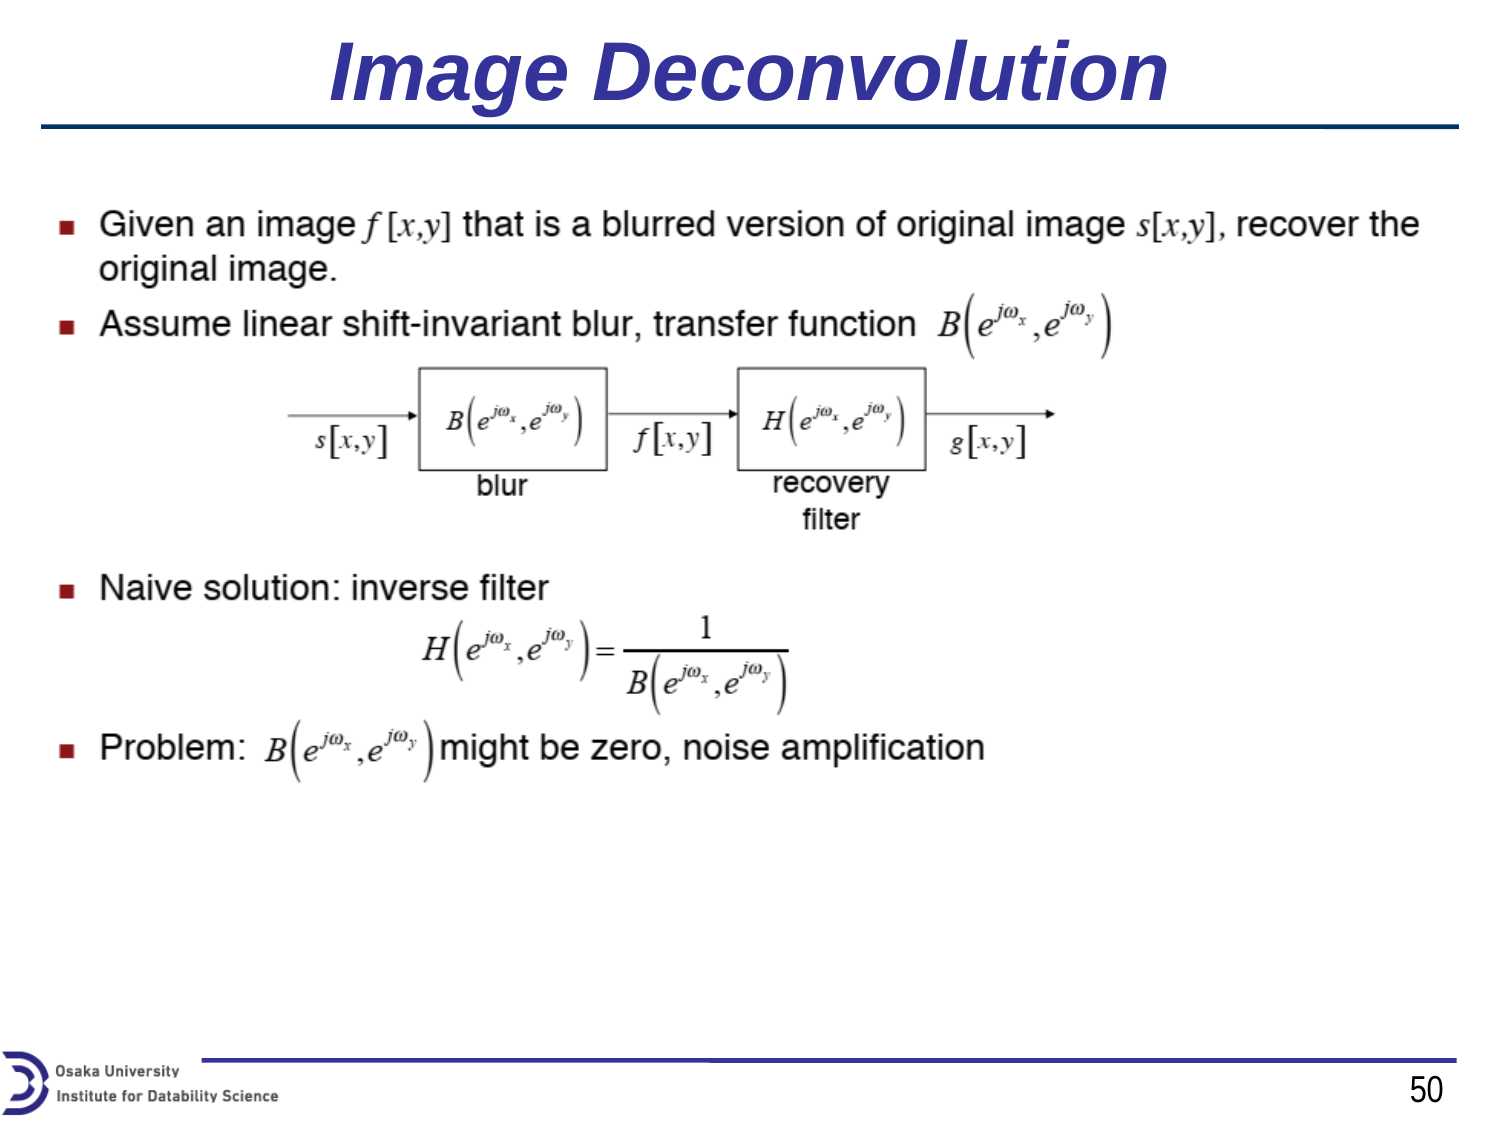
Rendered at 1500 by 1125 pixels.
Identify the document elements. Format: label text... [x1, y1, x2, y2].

title Image Deconvolution [40, 0, 1460, 125]
slide_number 50 [1146, 1070, 1460, 1118]
picture [0, 1046, 284, 1123]
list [40, 192, 1439, 806]
